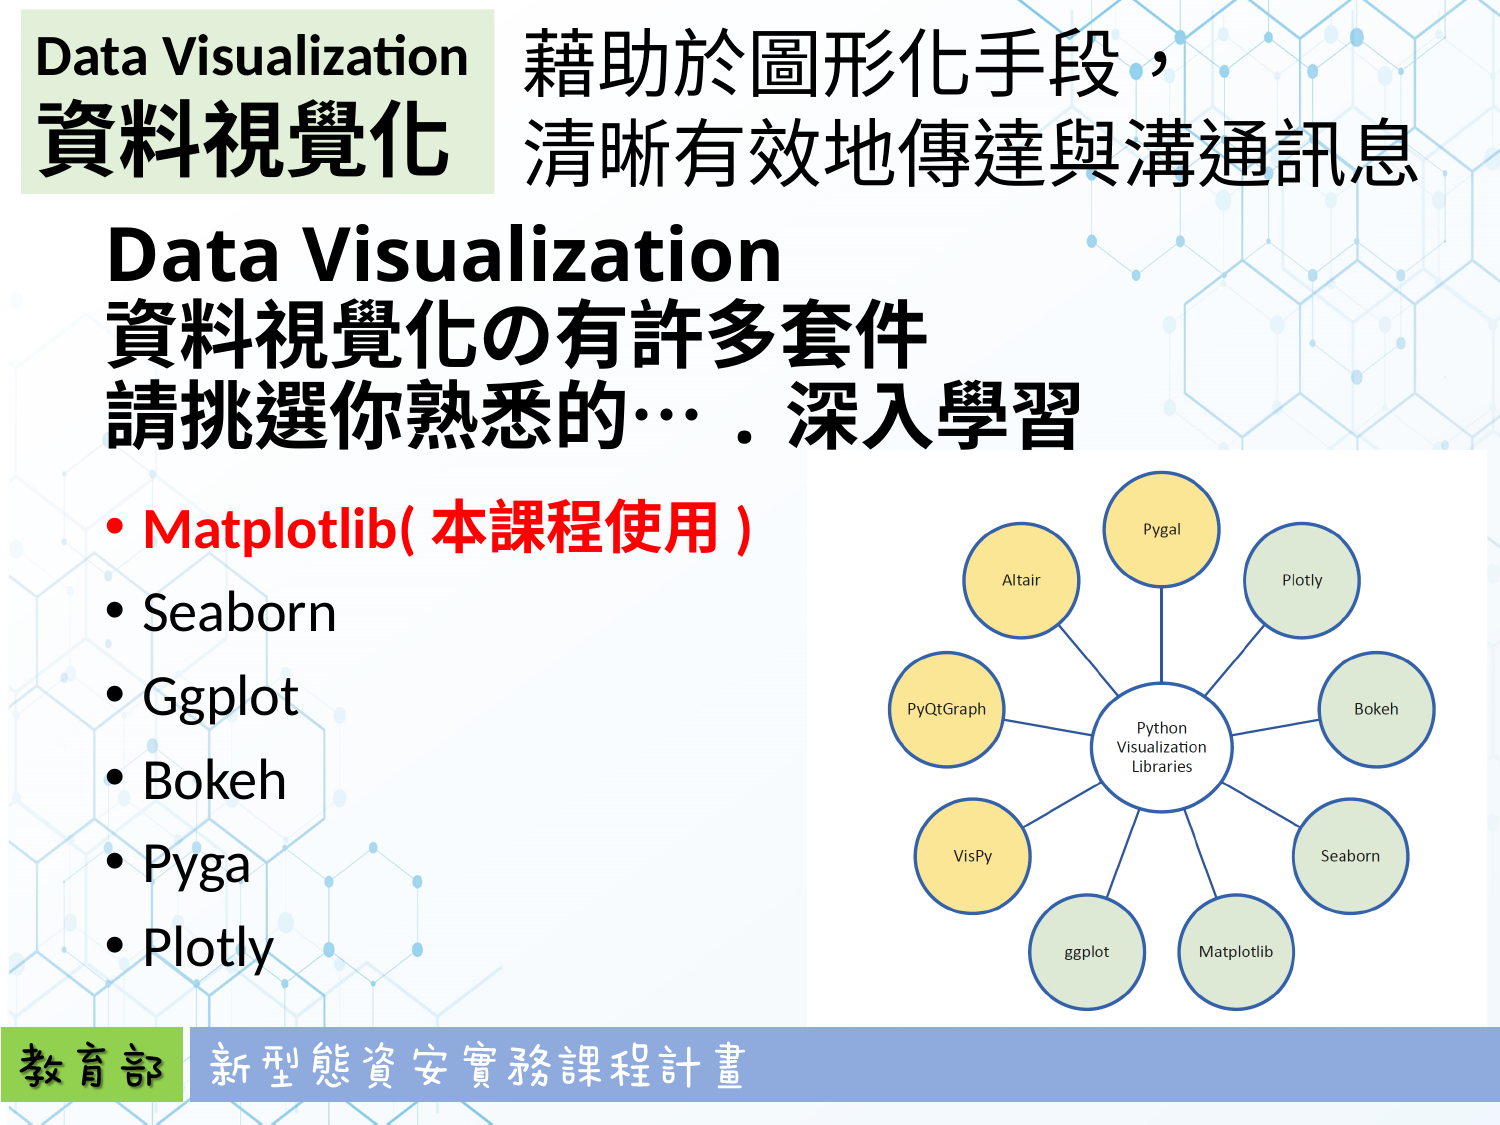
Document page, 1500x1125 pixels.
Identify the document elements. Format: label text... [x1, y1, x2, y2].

list Matplotlib(本課程使用) Seaborn Ggplot Bokeh Pyga Plotly [89, 490, 806, 995]
title Data Visualization 資料視覺化の有許多套件 請挑選你熟悉的….深入學習 [89, 196, 1384, 480]
text_box Data Visualization 資料視覺化 [20, 9, 495, 194]
picture [0, 0, 1500, 1125]
text_box 藉助於圖形化手段， 清晰有效地傳達與溝通訊息 [508, 9, 1450, 205]
